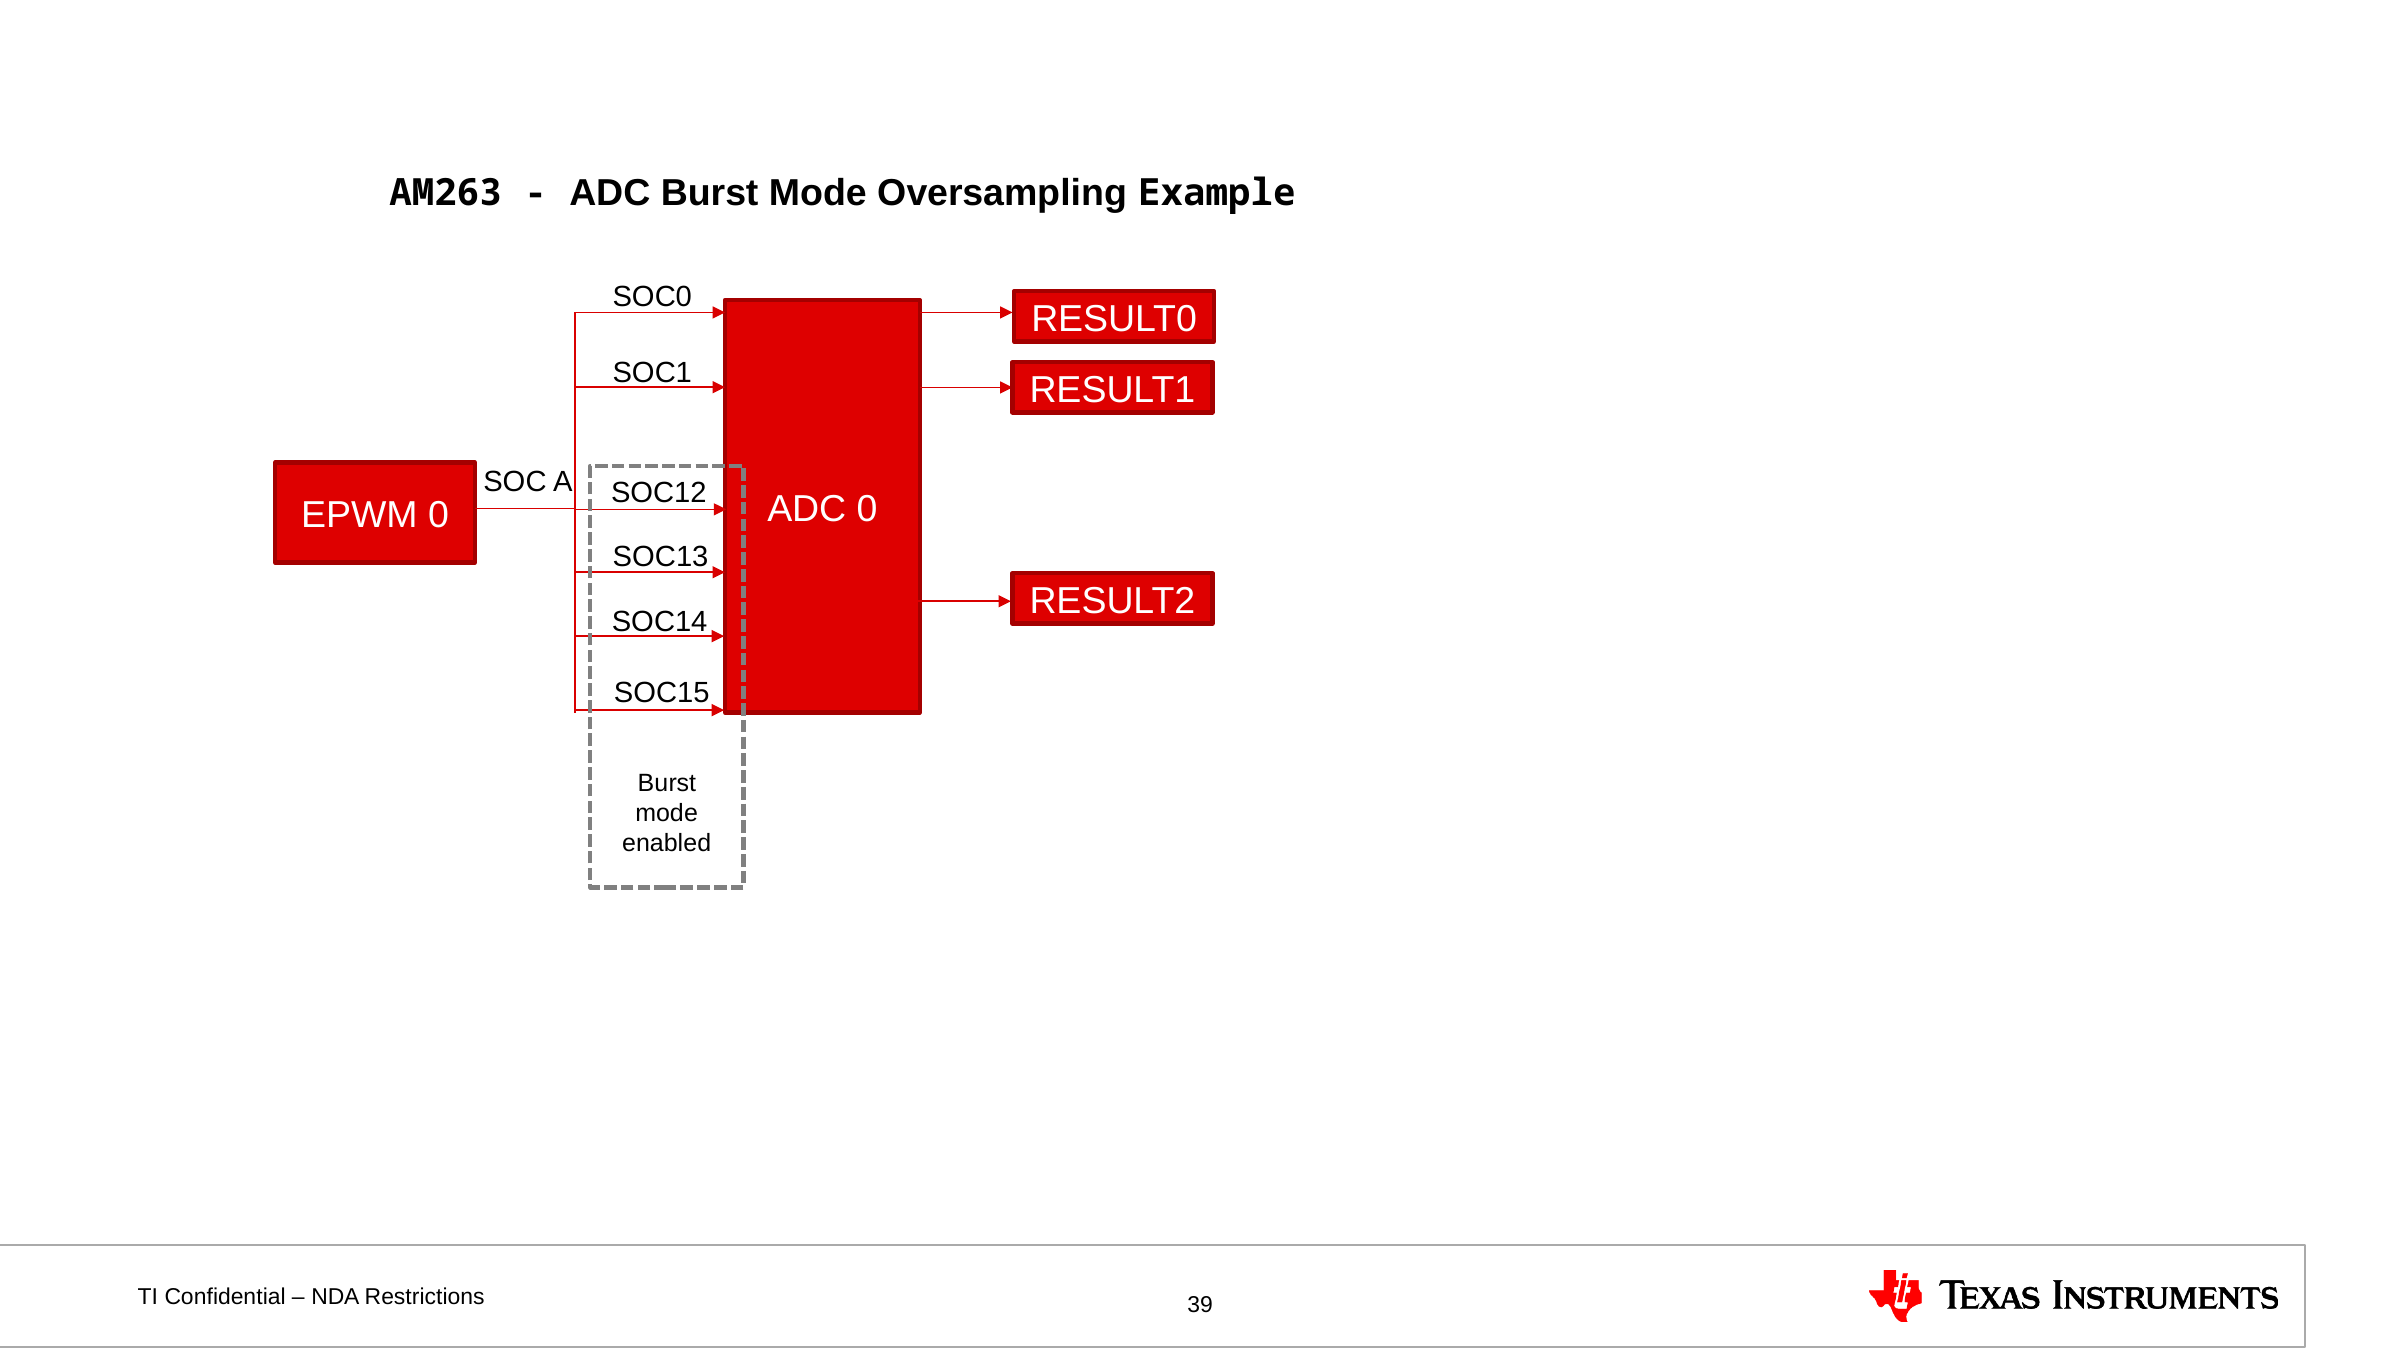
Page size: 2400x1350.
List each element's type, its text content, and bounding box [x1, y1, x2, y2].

text_box SOC A [579, 454, 588, 505]
slide_number 39 [919, 1279, 1481, 1321]
text_box SOC1 [589, 346, 707, 386]
text_box Burst mode enabled [588, 464, 746, 890]
text_box EPWM 0 [273, 460, 477, 565]
text_box RESULT2 [1010, 571, 1215, 626]
picture [1869, 1270, 2278, 1322]
text_box SOC0 [589, 269, 707, 311]
text_box RESULT0 [1012, 289, 1216, 344]
text_box RESULT1 [1010, 360, 1215, 415]
text_box SOC A [468, 454, 570, 505]
text_box ADC 0 [723, 298, 922, 715]
text_box AM263 - ADC Burst Mode Oversampling Example [374, 160, 1332, 221]
